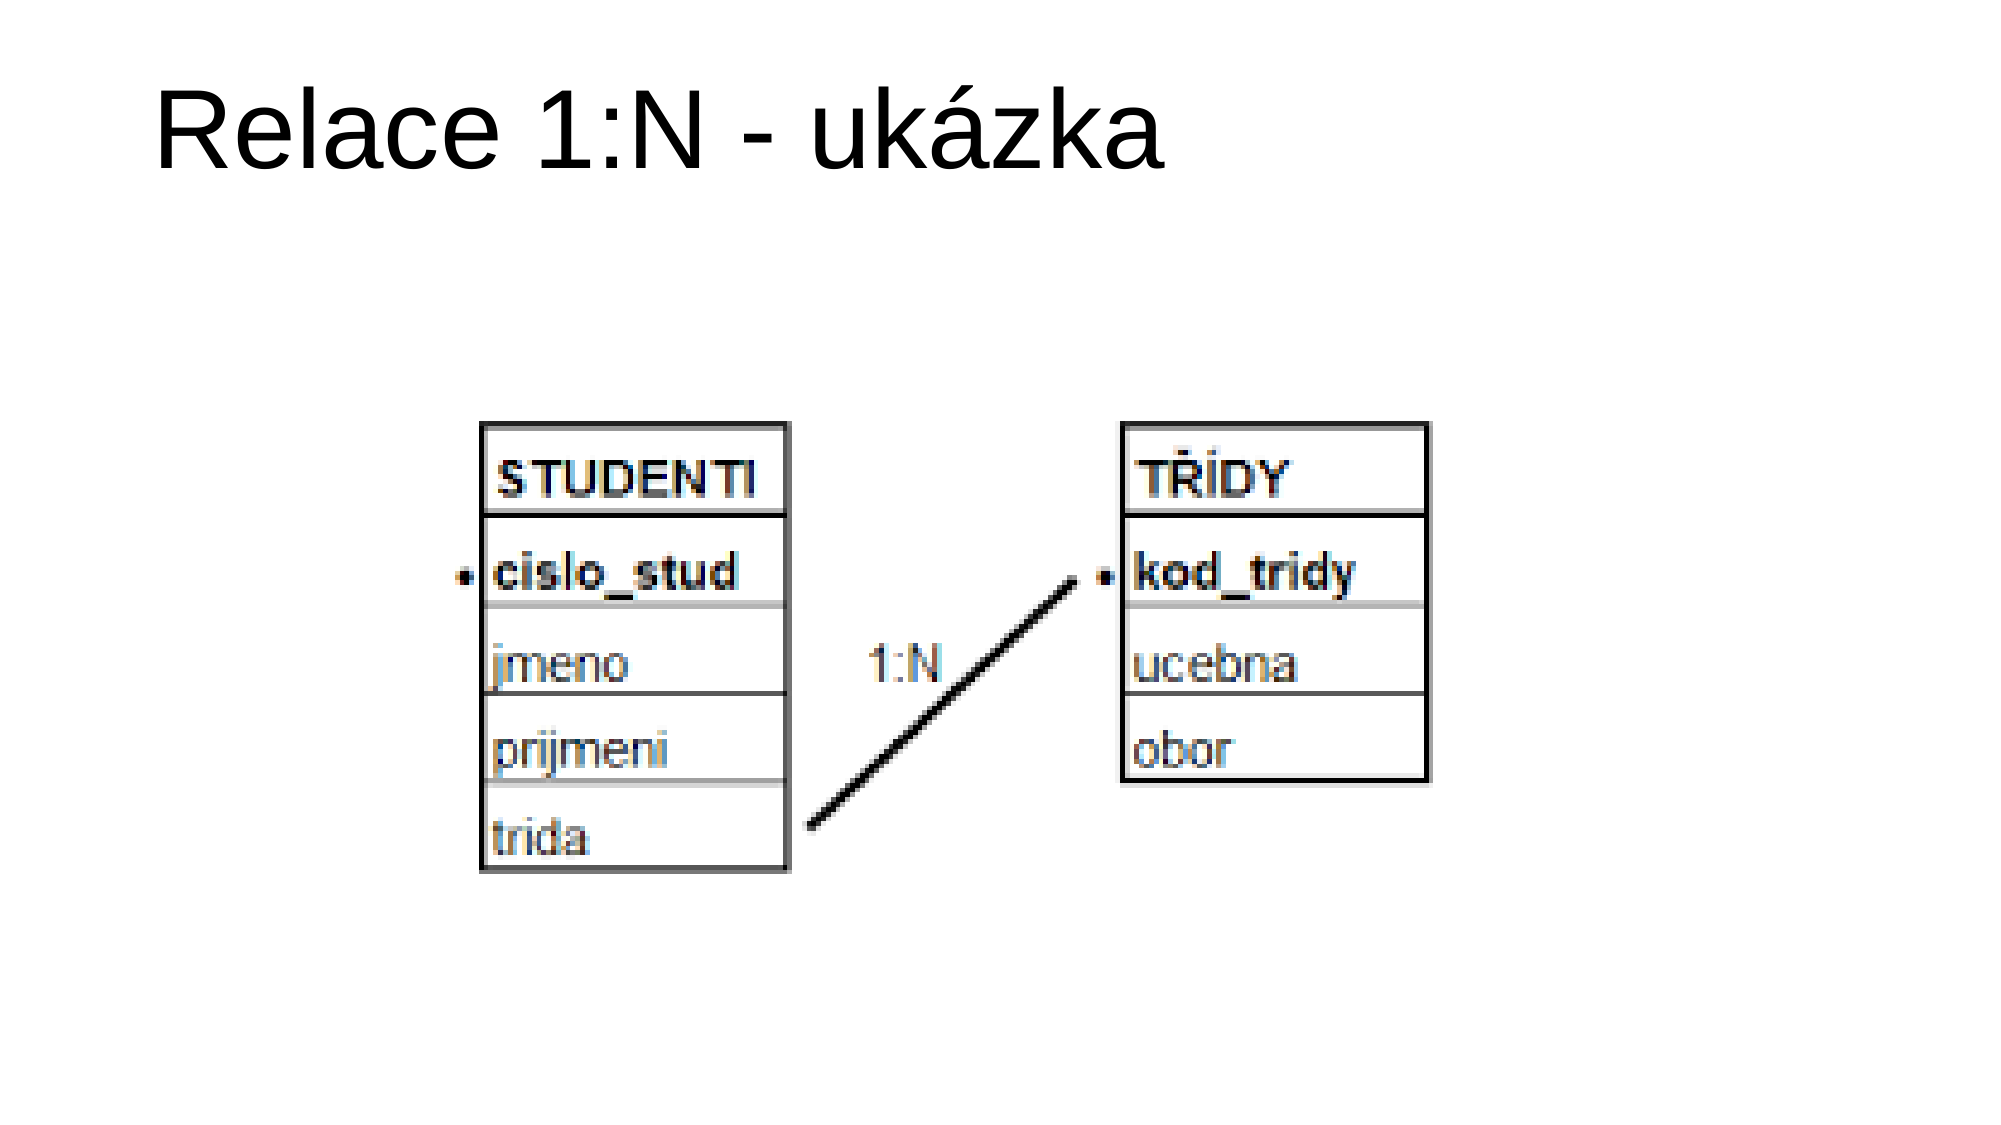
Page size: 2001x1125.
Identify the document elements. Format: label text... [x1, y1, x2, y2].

title Relace 1:N - ukázka [137, 47, 1863, 201]
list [137, 329, 1863, 1010]
